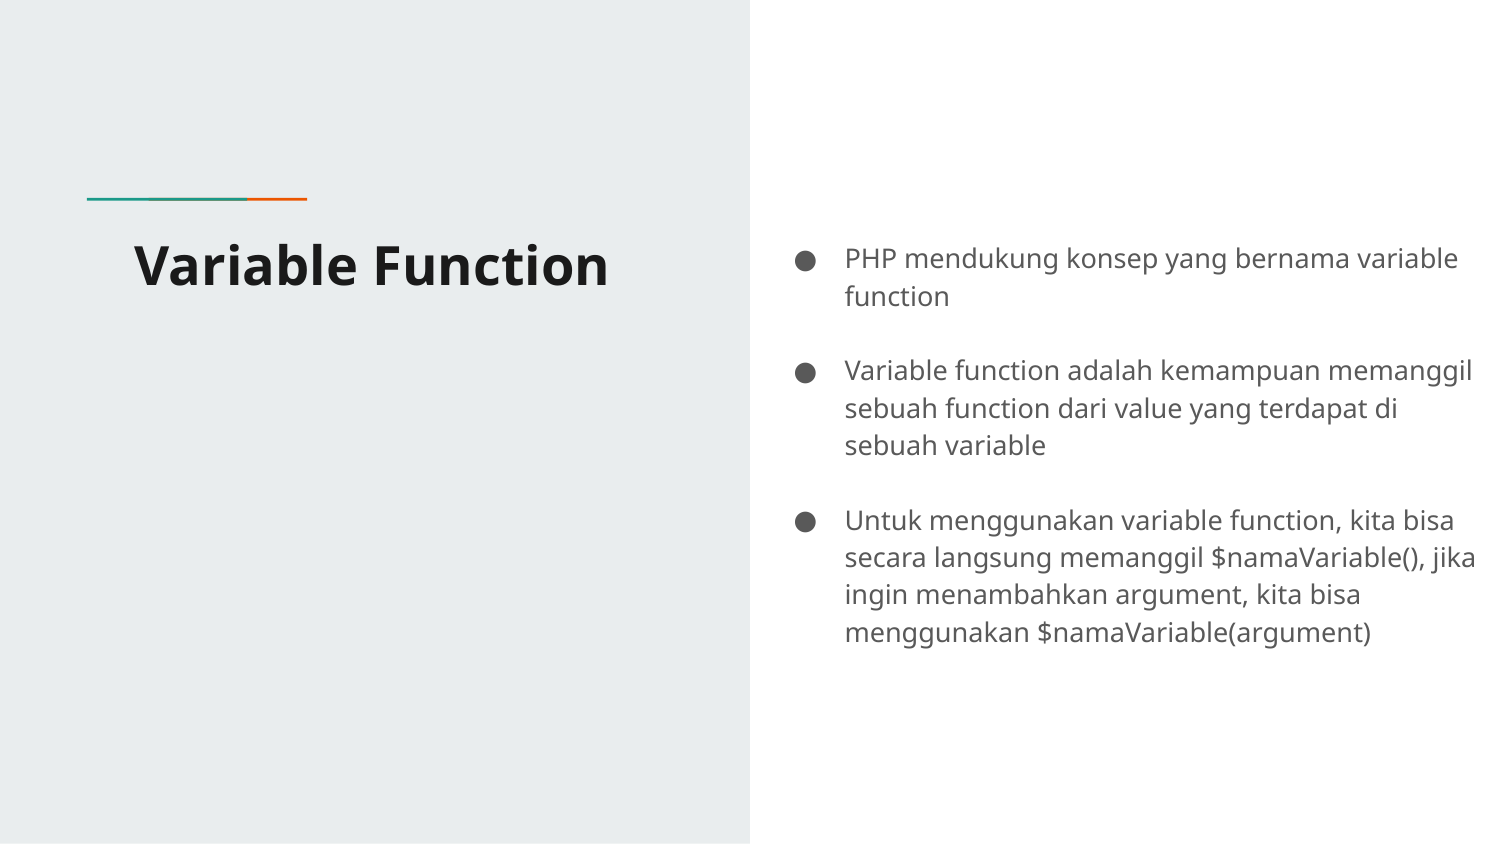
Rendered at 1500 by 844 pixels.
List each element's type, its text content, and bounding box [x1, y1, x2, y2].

list PHP mendukung konsep yang bernama variable function Variable function adalah kemampuan memanggil sebuah function dari value yang terdapat di sebuah variable Untuk menggunakan variable function, kita bisa secara langsung memanggil $namaVariable(), jika ingin menambahkan argument, kita bisa menggunakan $namaVariable(argument) [754, 221, 1500, 719]
title Variable Function [119, 216, 662, 494]
